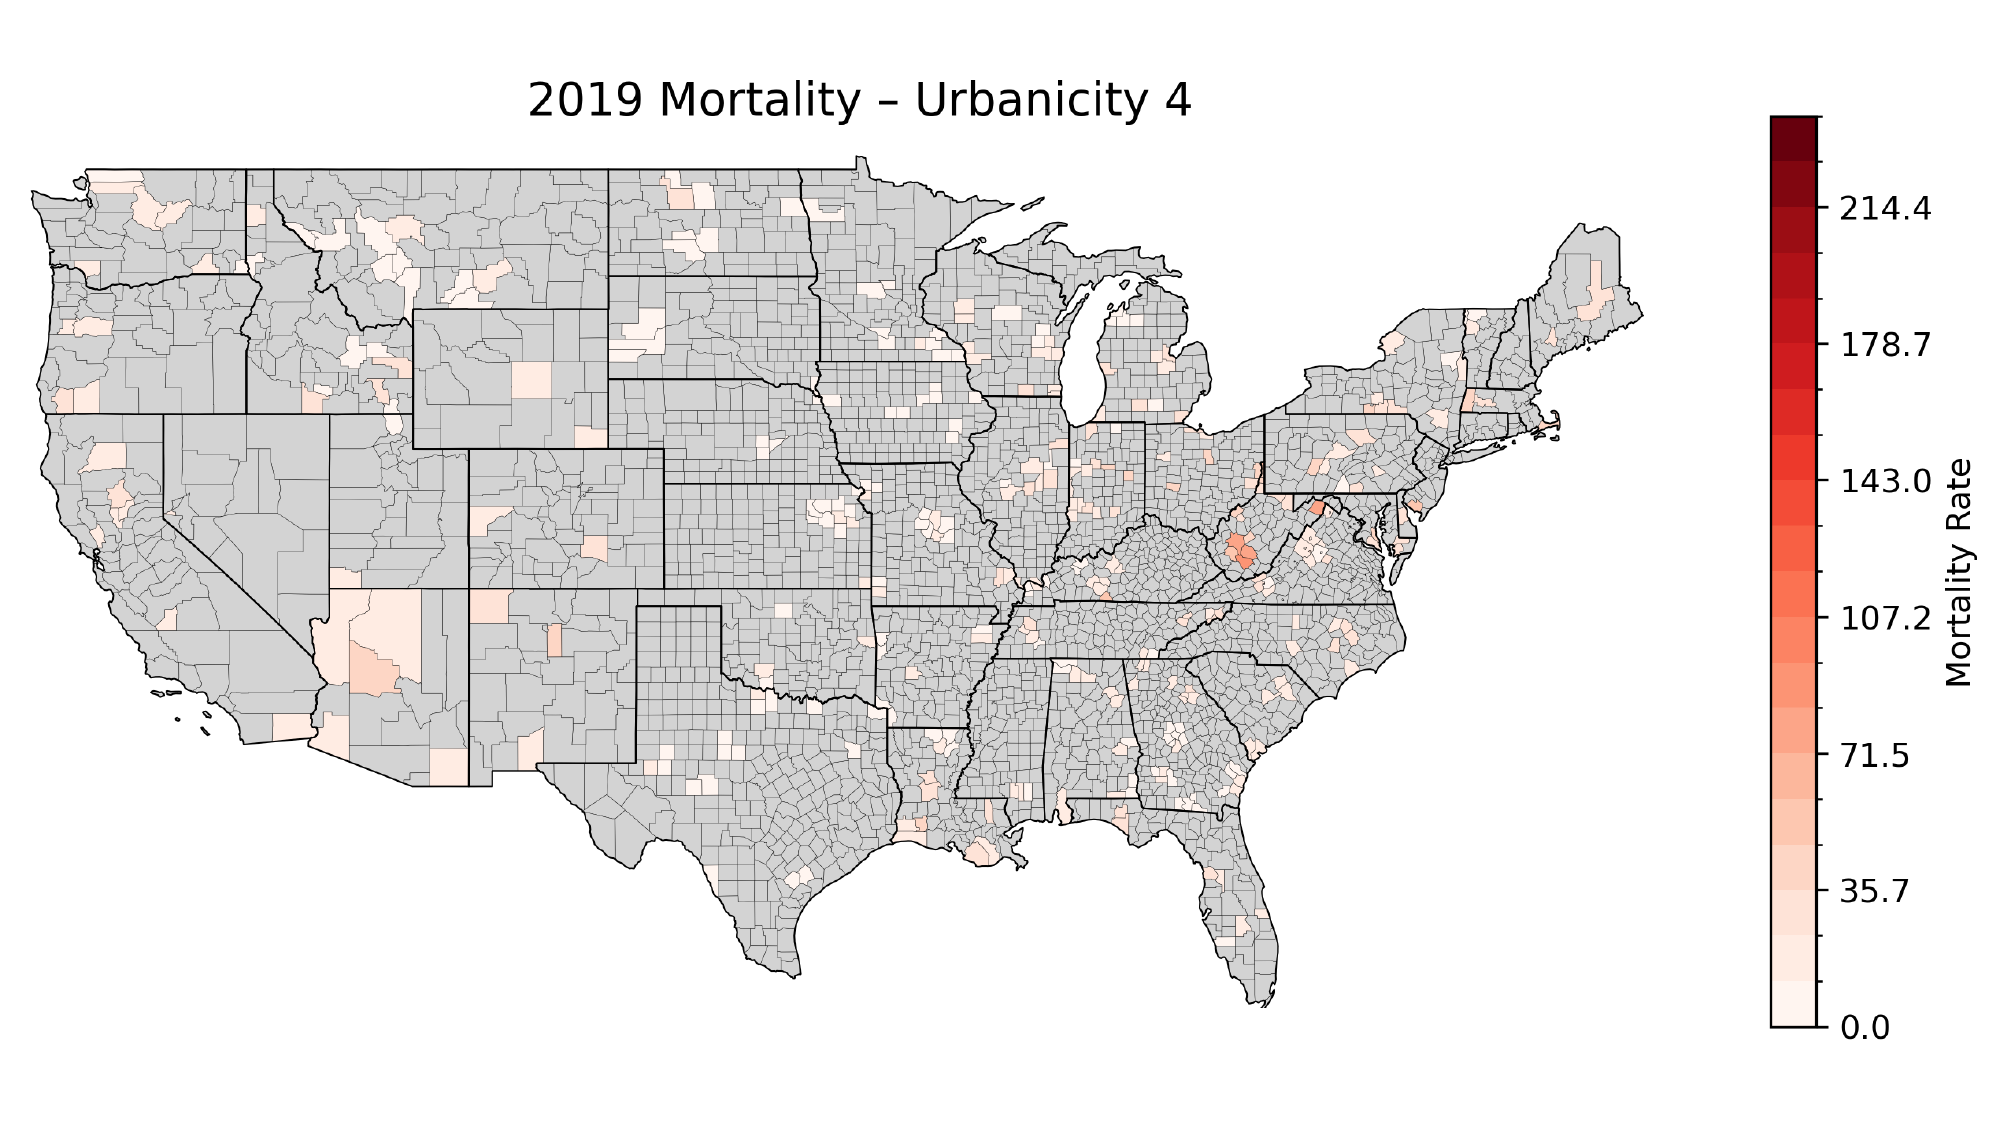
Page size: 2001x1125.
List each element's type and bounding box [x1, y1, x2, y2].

picture [0, 56, 2000, 1069]
